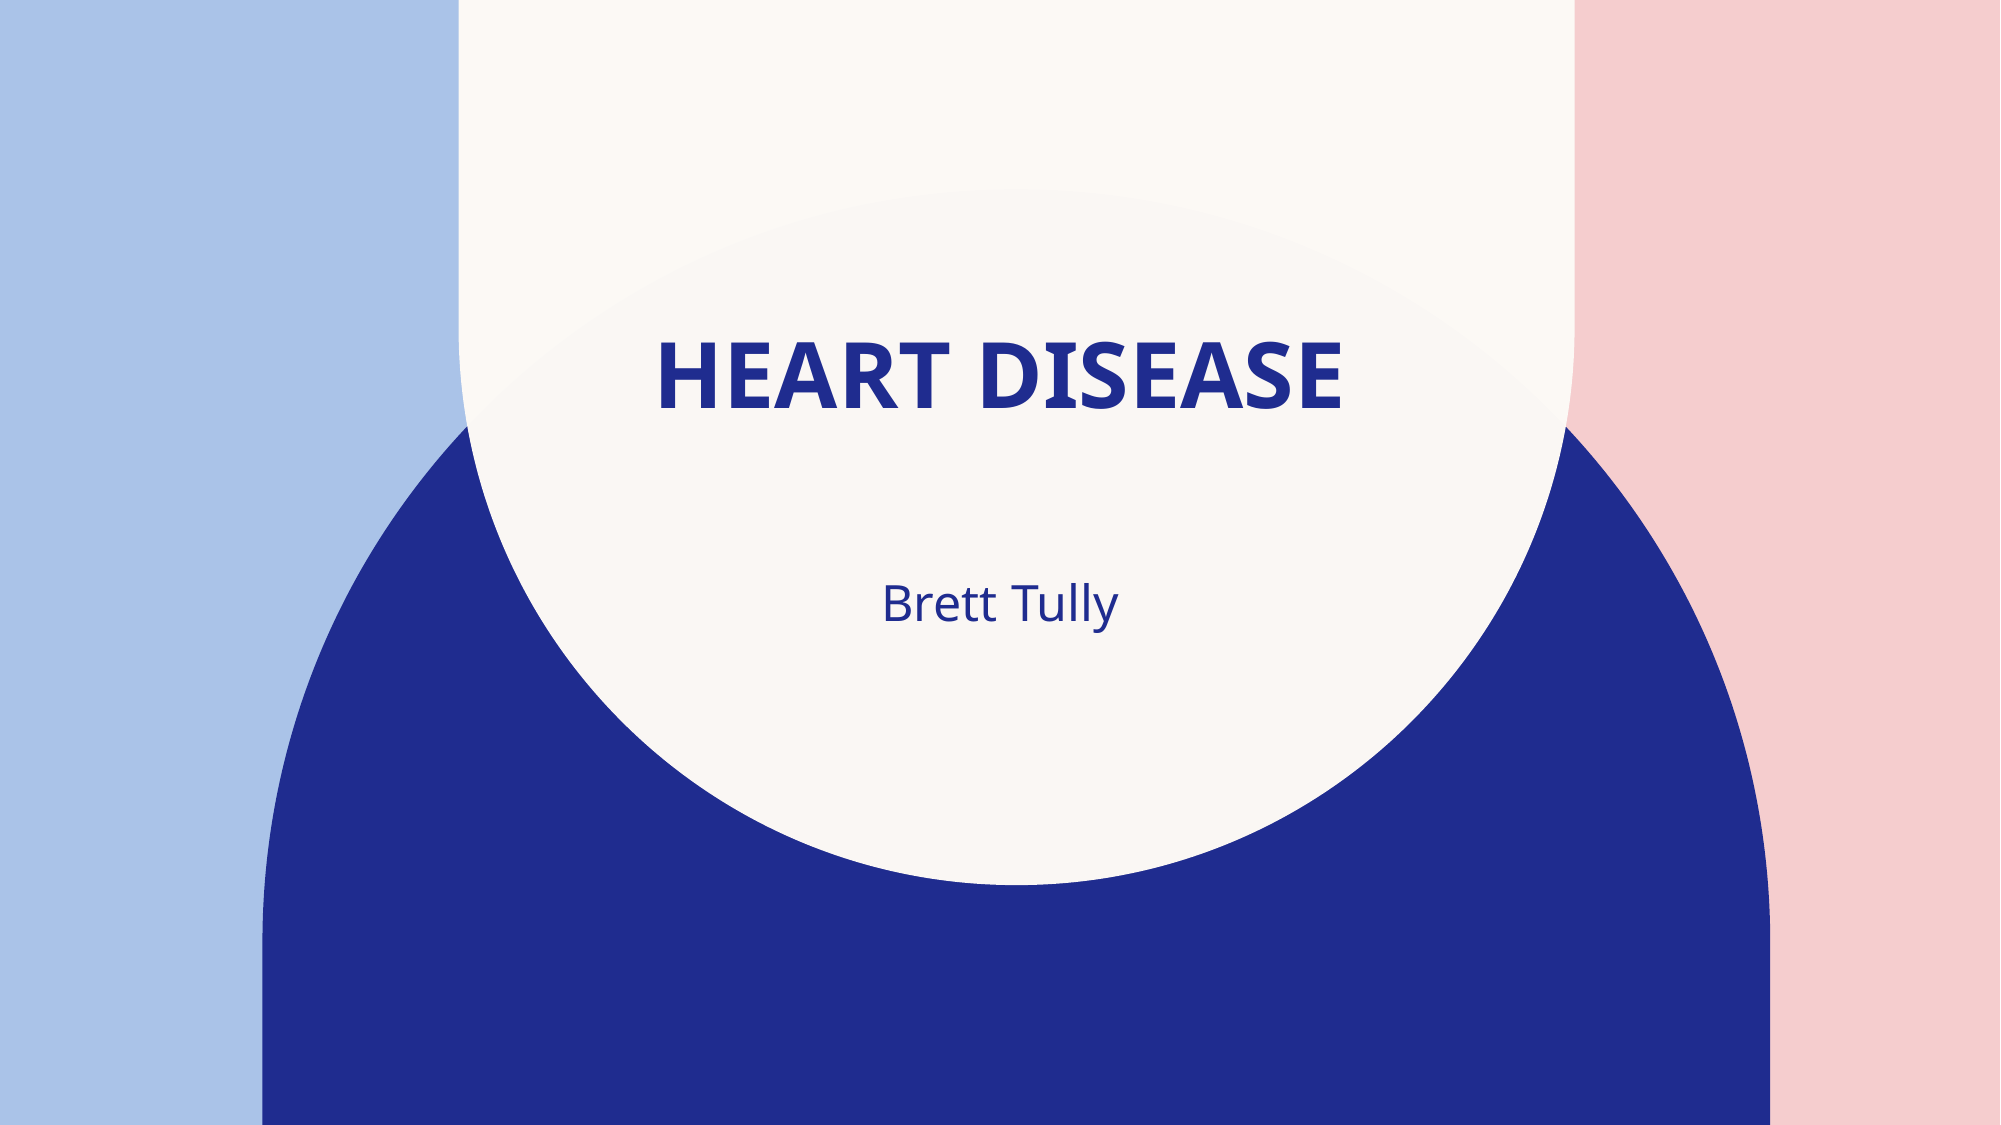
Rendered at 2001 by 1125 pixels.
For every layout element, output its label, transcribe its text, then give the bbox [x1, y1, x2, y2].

subtitle Brett Tully [713, 571, 1287, 716]
title Heart Disease [558, 325, 1442, 527]
